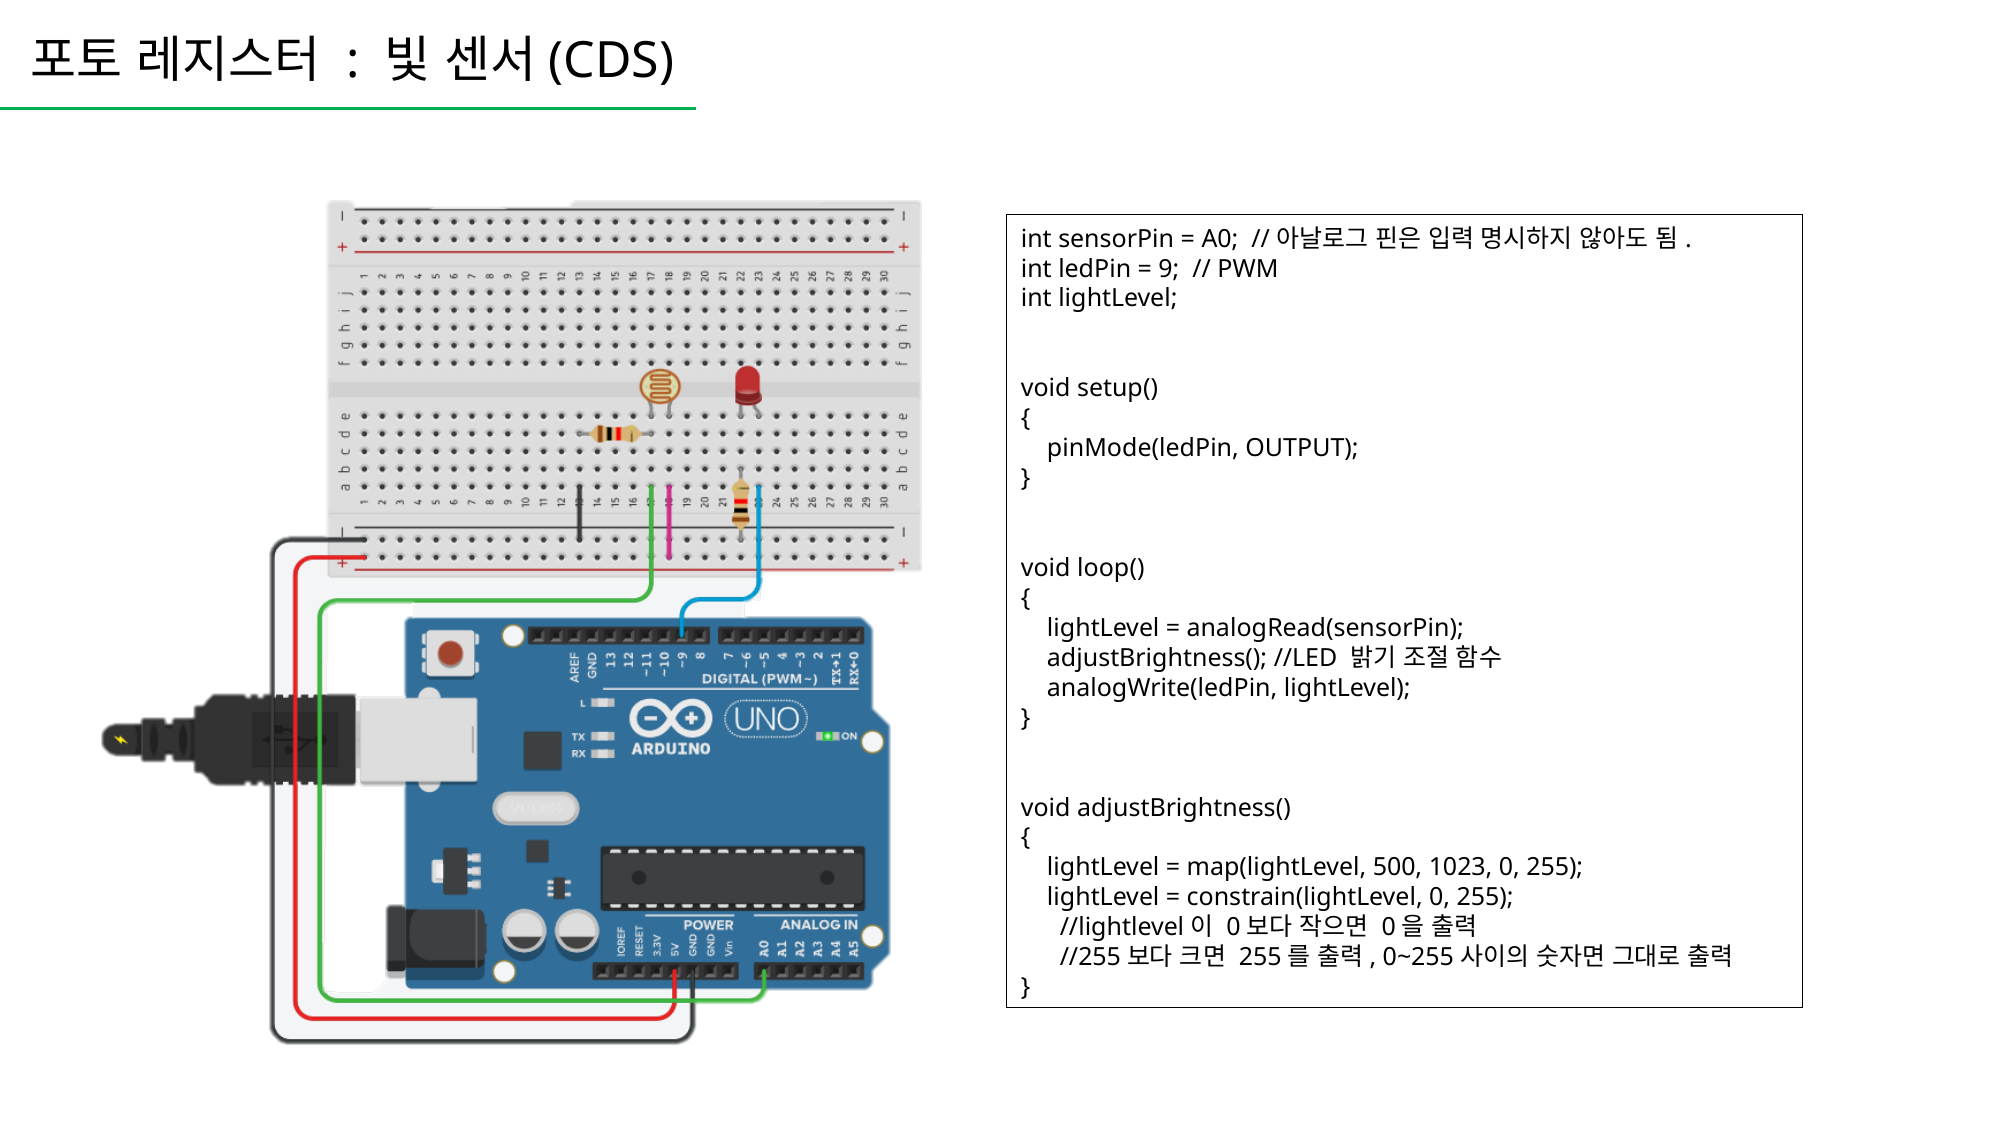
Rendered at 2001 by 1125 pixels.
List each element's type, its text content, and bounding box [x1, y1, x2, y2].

text_box 포토 레지스터 : 빛 센서(CDS) [15, 19, 690, 95]
picture [63, 156, 965, 1088]
text_box int sensorPin = A0; //아날로그 핀은 입력 명시하지 않아도 됨. int ledPin = 9; // PWM int lightLevel; void setup() { pinMode(ledPin, OUTPUT); } void loop() { lightLevel = analogRead(sensorPin); adjustBrightness(); //LED 밝기 조절 함수 analogWrite(ledPin, lightLevel); } void adjustBrightness() { lightLevel = map(lightLevel, 500, 1023, 0, 255); lightLevel = constrain(lightLevel, 0, 255); //lightlevel이 0보다 작으면 0을 출력 //255보다 크면 255를 출력, 0~255사이의 숫자면 그대로 출력 } [1006, 214, 1803, 1008]
